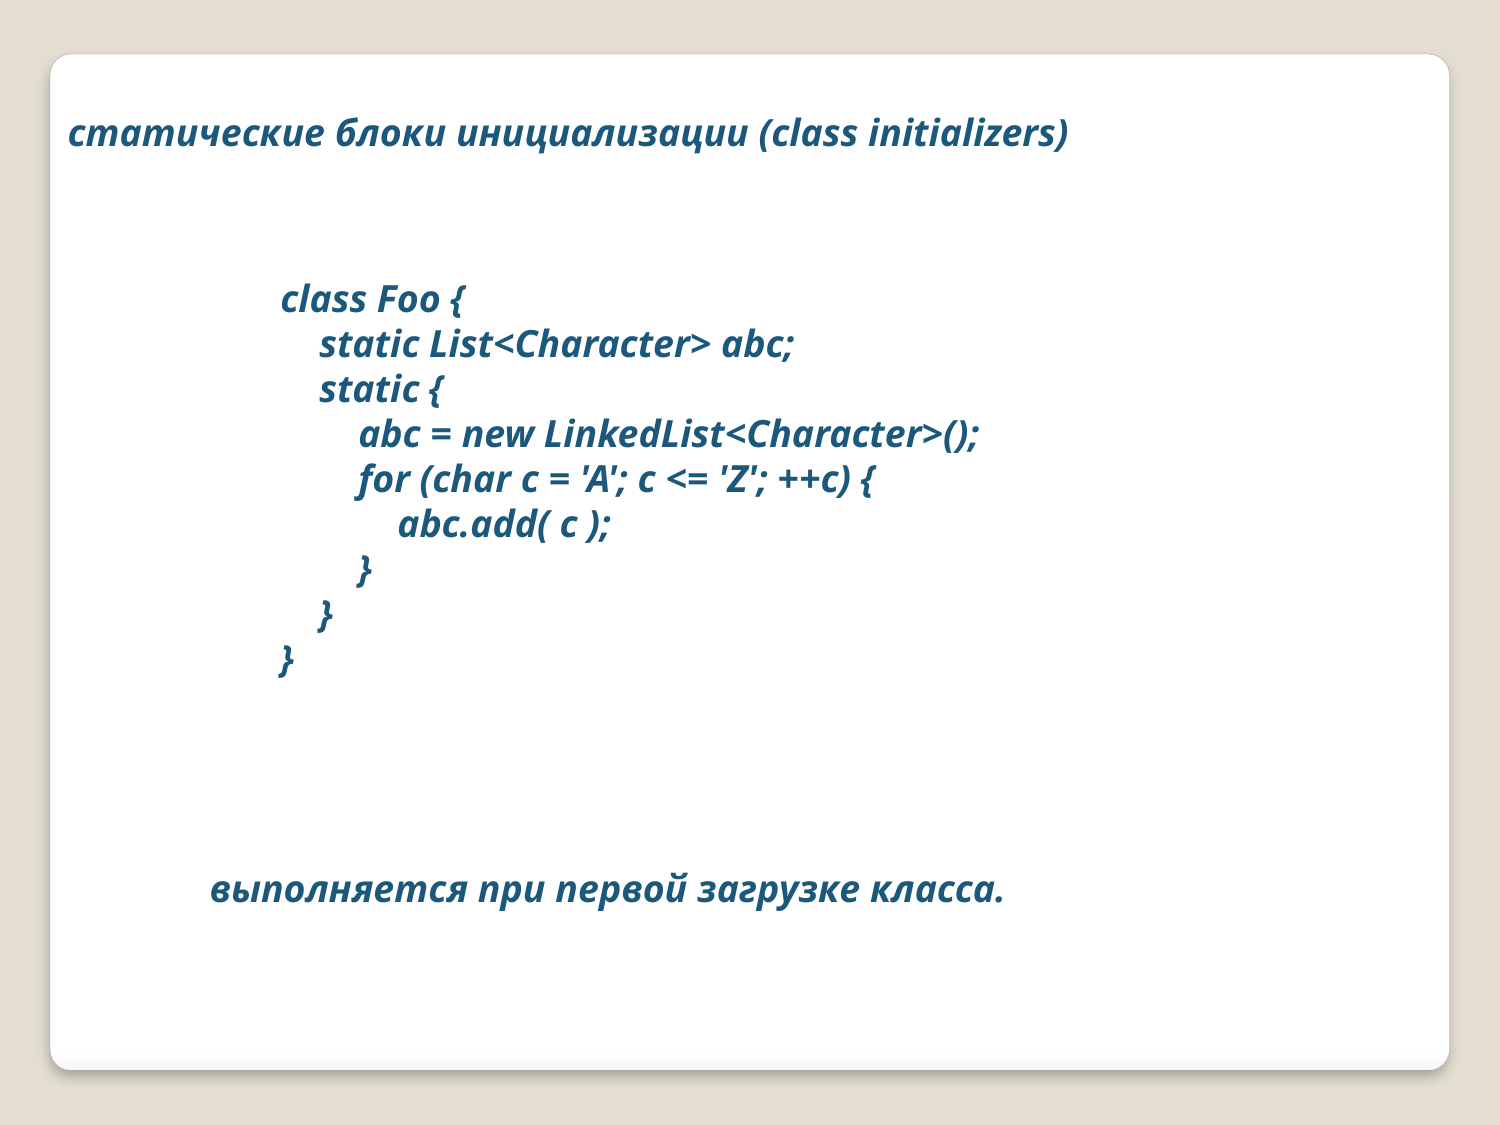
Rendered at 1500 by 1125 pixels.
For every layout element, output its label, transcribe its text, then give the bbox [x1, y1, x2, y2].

text_box выполняется при первой загрузке класса. [194, 857, 1282, 918]
text_box class Foo { static List<Character> abc; static { abc = new LinkedList<Character>(); for (char c = 'A'; c <= 'Z'; ++c) { abc.add( c ); } } } [265, 267, 1258, 687]
text_box статические блоки инициализации (class initializers) [53, 101, 1258, 162]
